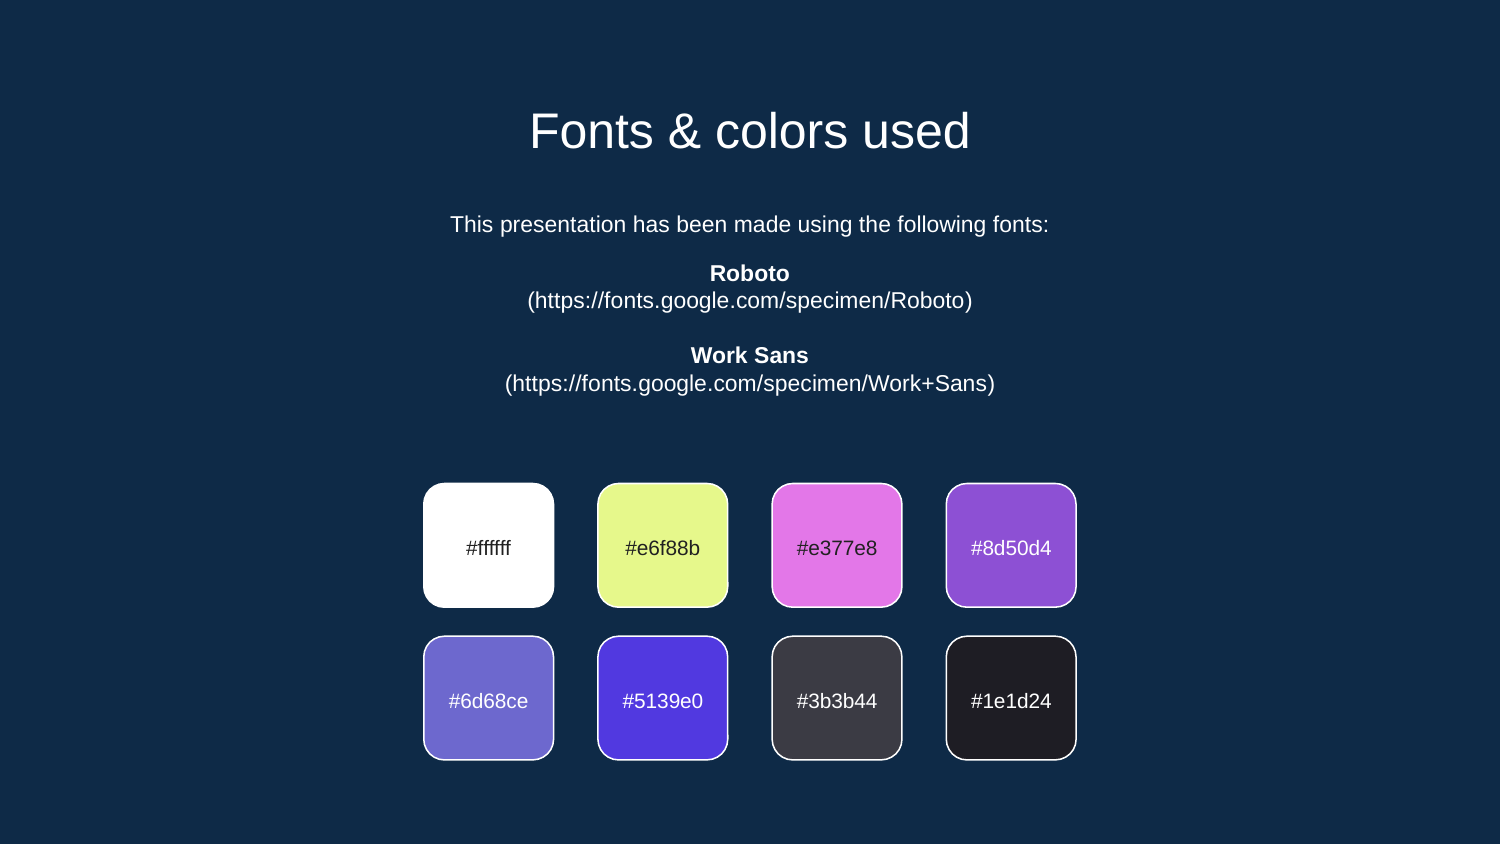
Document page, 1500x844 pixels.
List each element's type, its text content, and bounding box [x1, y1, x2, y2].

text_box [423, 636, 554, 661]
text_box #e6f88b [597, 509, 728, 582]
text_box [772, 582, 902, 608]
text_box This presentation has been made using the following fonts: Roboto (https://fonts.google.com/specimen/Roboto) Work Sans (https://fonts.google.com/specimen/Work+Sans) [118, 194, 1382, 436]
text_box [423, 483, 554, 509]
text_box [597, 636, 728, 661]
text_box #5139e0 [597, 661, 728, 735]
text_box [772, 483, 902, 509]
text_box #1e1d24 [946, 661, 1077, 735]
text_box #8d50d4 [946, 509, 1077, 582]
text_box [946, 582, 1077, 608]
text_box [772, 636, 902, 661]
text_box [597, 735, 728, 760]
text_box [946, 636, 1077, 661]
text_box #ffffff [423, 509, 554, 582]
text_box [946, 735, 1077, 760]
text_box #6d68ce [423, 661, 554, 735]
title Fonts & colors used [118, 83, 1382, 163]
text_box [597, 483, 728, 509]
text_box [423, 735, 554, 760]
text_box [423, 582, 554, 608]
text_box [772, 735, 902, 760]
text_box #3b3b44 [772, 661, 902, 735]
text_box [946, 483, 1077, 509]
text_box [597, 582, 728, 608]
text_box #e377e8 [772, 509, 902, 582]
